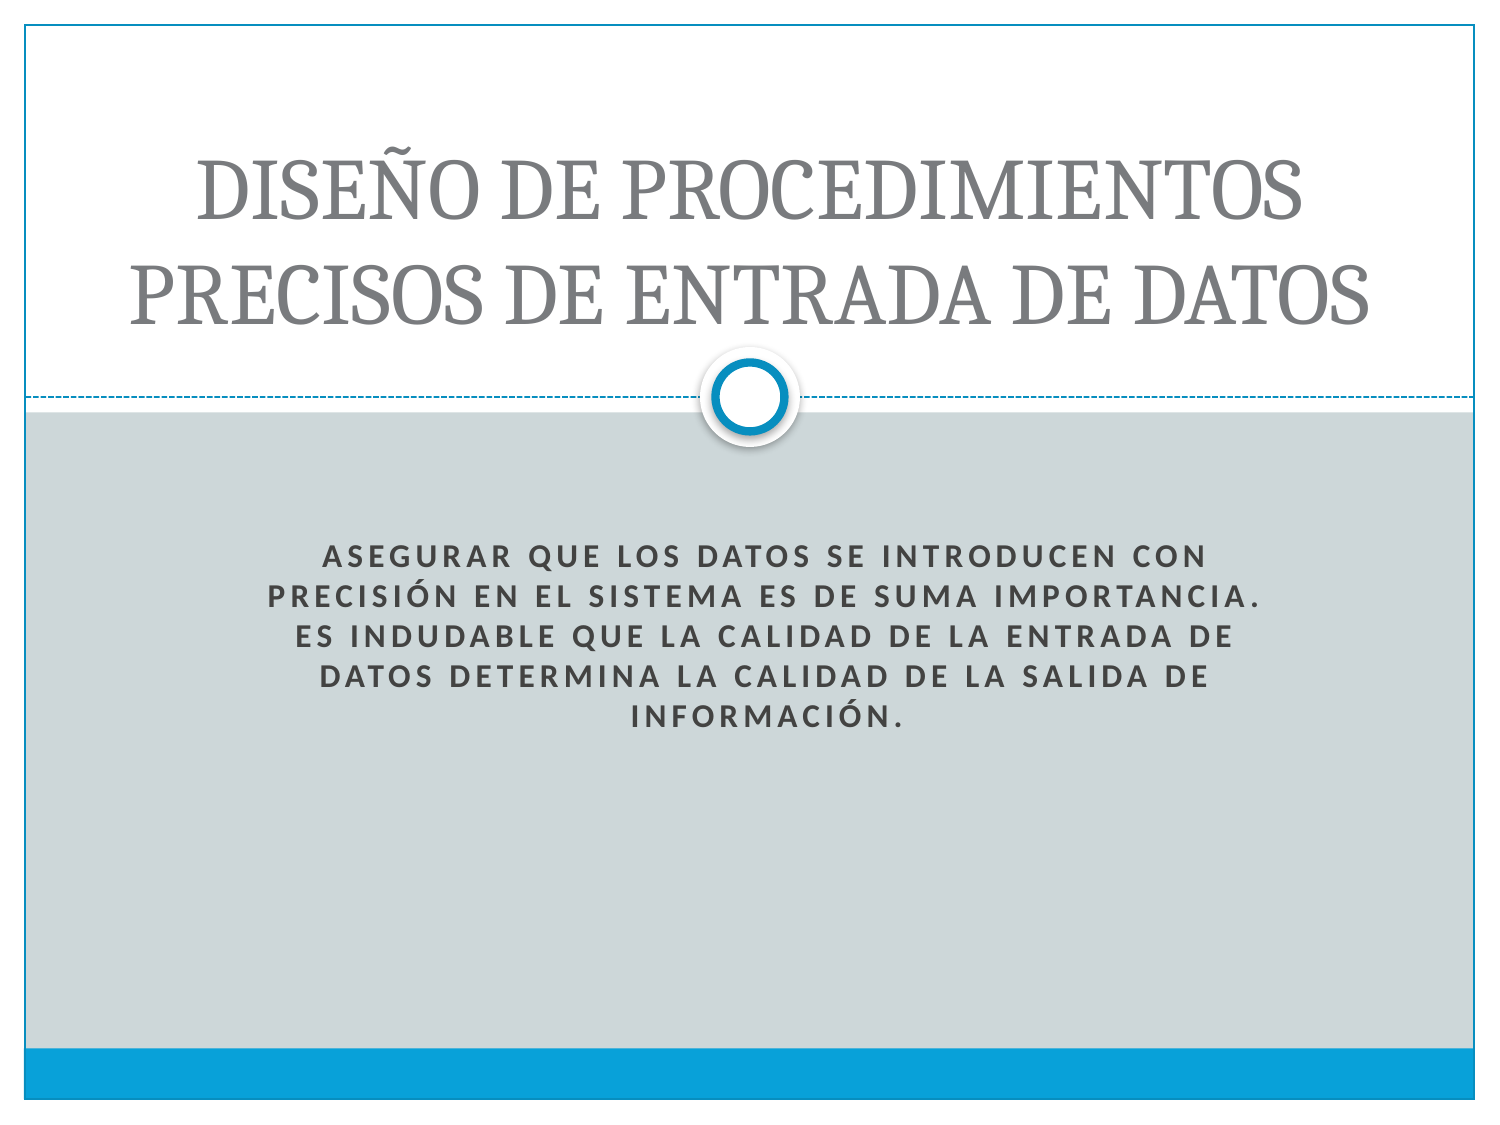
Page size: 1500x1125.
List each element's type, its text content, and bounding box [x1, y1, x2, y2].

title DISEÑO DE PROCEDIMIENTOS PRECISOS DE ENTRADA DE DATOS [112, 62, 1388, 350]
subtitle Asegurar que los datos se introducen con precisión en el sistema es de suma importancia. Es indudable que la calidad de la entrada de datos determina la calidad de la salida de información. [242, 527, 1293, 815]
